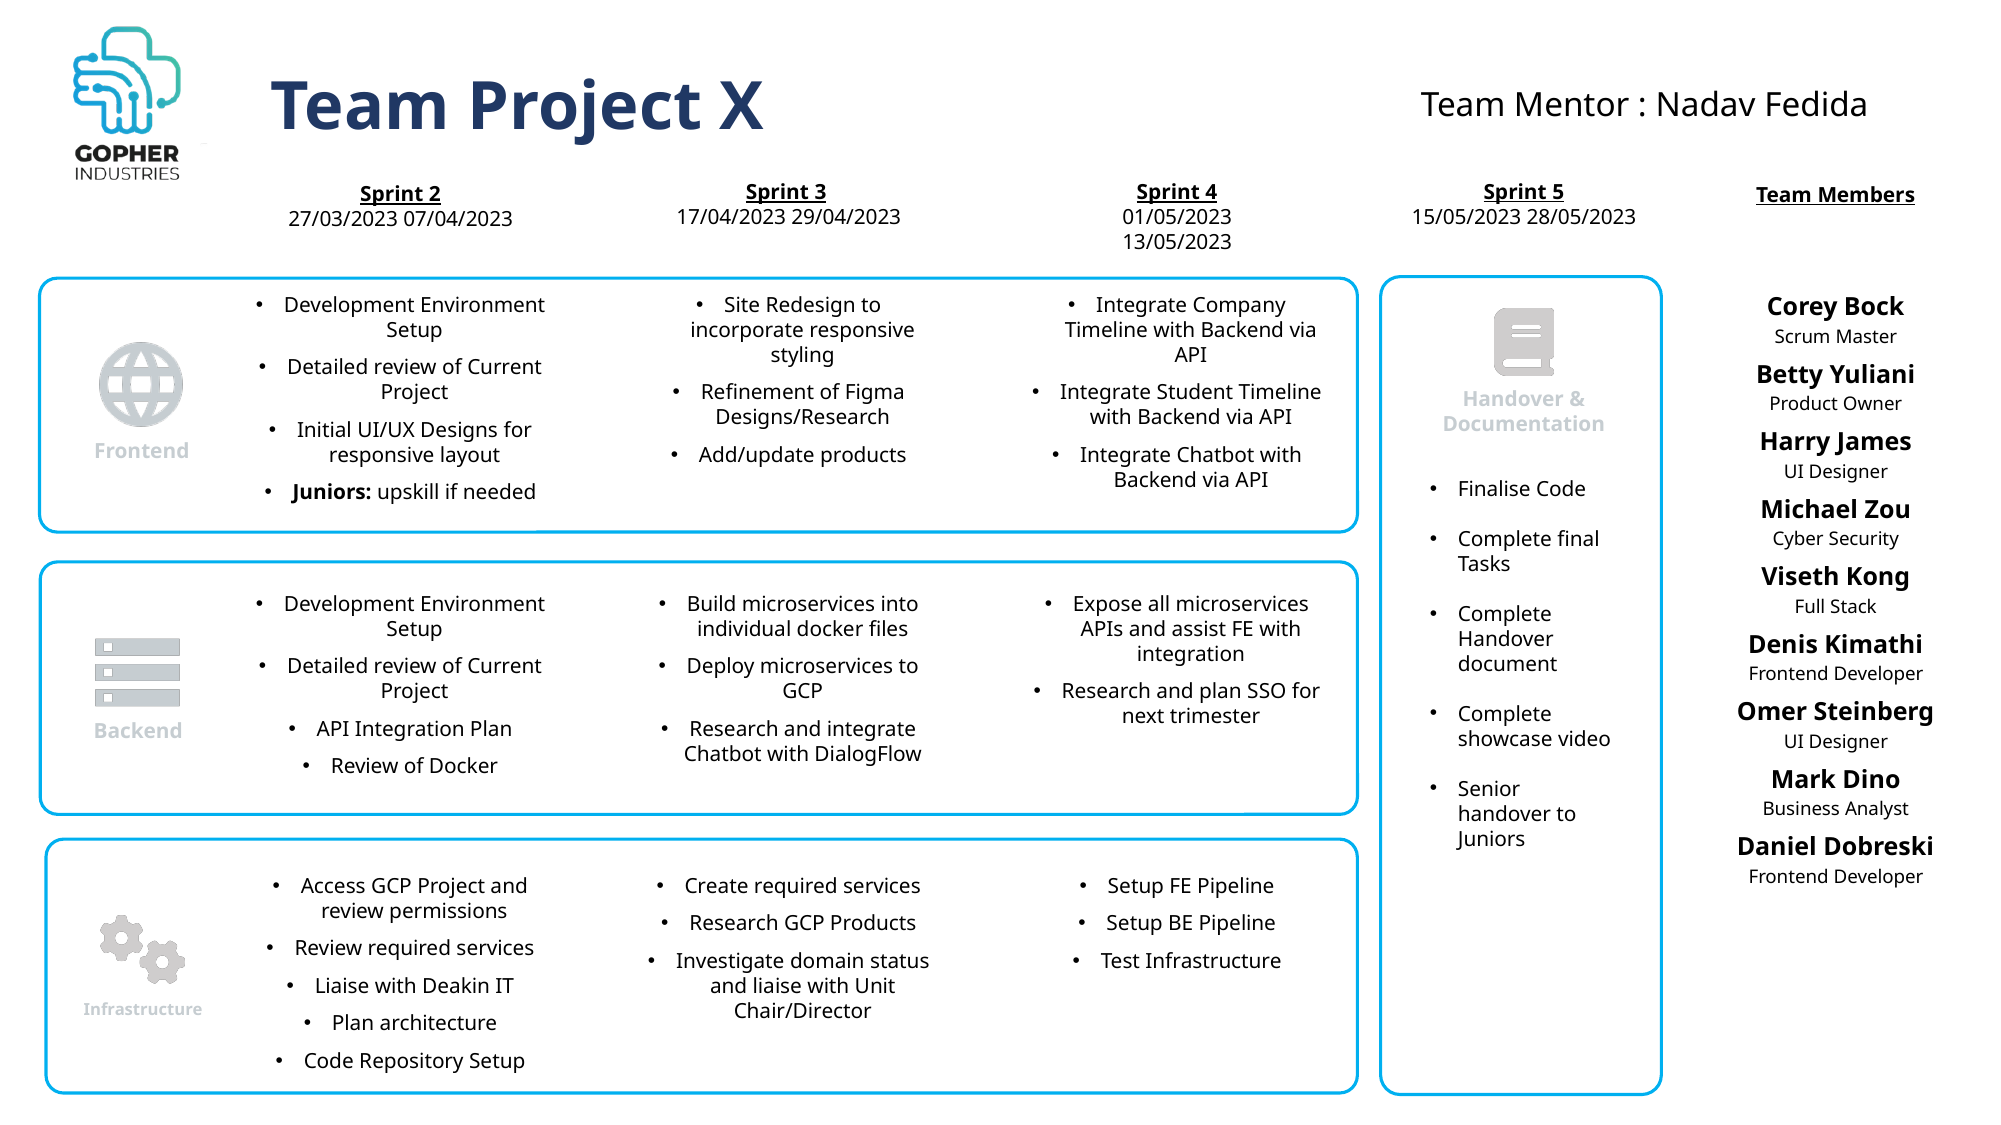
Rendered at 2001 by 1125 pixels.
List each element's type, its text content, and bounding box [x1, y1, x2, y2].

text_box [46, 914, 240, 1033]
picture [1494, 308, 1554, 376]
text_box Development Environment Setup Detailed review of Current Project API Integration Plan Review of Docker [240, 583, 561, 786]
text_box Development Environment Setup Detailed review of Current Project Initial UI/UX Designs for responsive layout Juniors: upskill if needed [240, 284, 561, 512]
text_box Expose all microservices APIs and assist FE with integration Research and plan SSO for next trimester [1016, 583, 1338, 736]
text_box Sprint 2 27/03/2023 07/04/2023 [266, 153, 535, 260]
text_box Sprint 4 01/05/2023 13/05/2023 [1043, 151, 1311, 258]
text_box Sprint 5 15/05/2023 28/05/2023 [1390, 150, 1658, 258]
text_box Handover & Documentation [1415, 370, 1633, 429]
table_header Corey Bock Scrum Master [1690, 282, 1981, 349]
text_box Sprint 3 17/04/2023 29/04/2023 [655, 151, 923, 258]
table_cell Omer Steinberg UI Designer [1690, 687, 1981, 754]
table_cell Harry James UI Designer [1690, 417, 1981, 484]
text_box Create required services Research GCP Products Investigate domain status and liaise with Unit Chair/Director [628, 865, 950, 1030]
table_cell Mark Dino Business Analyst [1690, 754, 1981, 822]
text_box [38, 277, 1359, 534]
table_cell Betty Yuliani Product Owner [1690, 349, 1981, 417]
text_box Team Mentor : Nadav Fedida [1406, 75, 1930, 131]
text_box Integrate Company Timeline with Backend via API Integrate Student Timeline with Backend via API Integrate Chatbot with Backend via API [1016, 284, 1338, 499]
text_box Site Redesign to incorporate responsive styling Refinement of Figma Designs/Research Add/update products [628, 284, 949, 474]
text_box [44, 838, 1359, 1095]
table_cell Michael Zou Cyber Security [1690, 484, 1981, 552]
picture [38, 21, 213, 185]
text_box Team Members [1702, 153, 1969, 217]
text_box [1379, 275, 1663, 1096]
text_box [39, 560, 1359, 816]
text_box Build microservices into individual docker files Deploy microservices to GCP Research and integrate Chatbot with DialogFlow [628, 583, 949, 773]
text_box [71, 334, 212, 469]
text_box Access GCP Project and review permissions Review required services Liaise with Deakin IT Plan architecture Code Repository Setup [240, 865, 561, 1080]
text_box Setup FE Pipeline Setup BE Pipeline Test Infrastructure [1016, 865, 1338, 980]
text_box Finalise Code Complete final Tasks Complete Handover document Complete showcase video Senior handover to Juniors [1414, 468, 1633, 858]
text_box Team Project X [256, 55, 1874, 151]
table_cell Daniel Dobreski Frontend Developer [1690, 822, 1981, 889]
table_cell Viseth Kong Full Stack [1690, 552, 1981, 619]
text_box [68, 622, 208, 749]
table_cell Denis Kimathi Frontend Developer [1690, 619, 1981, 687]
